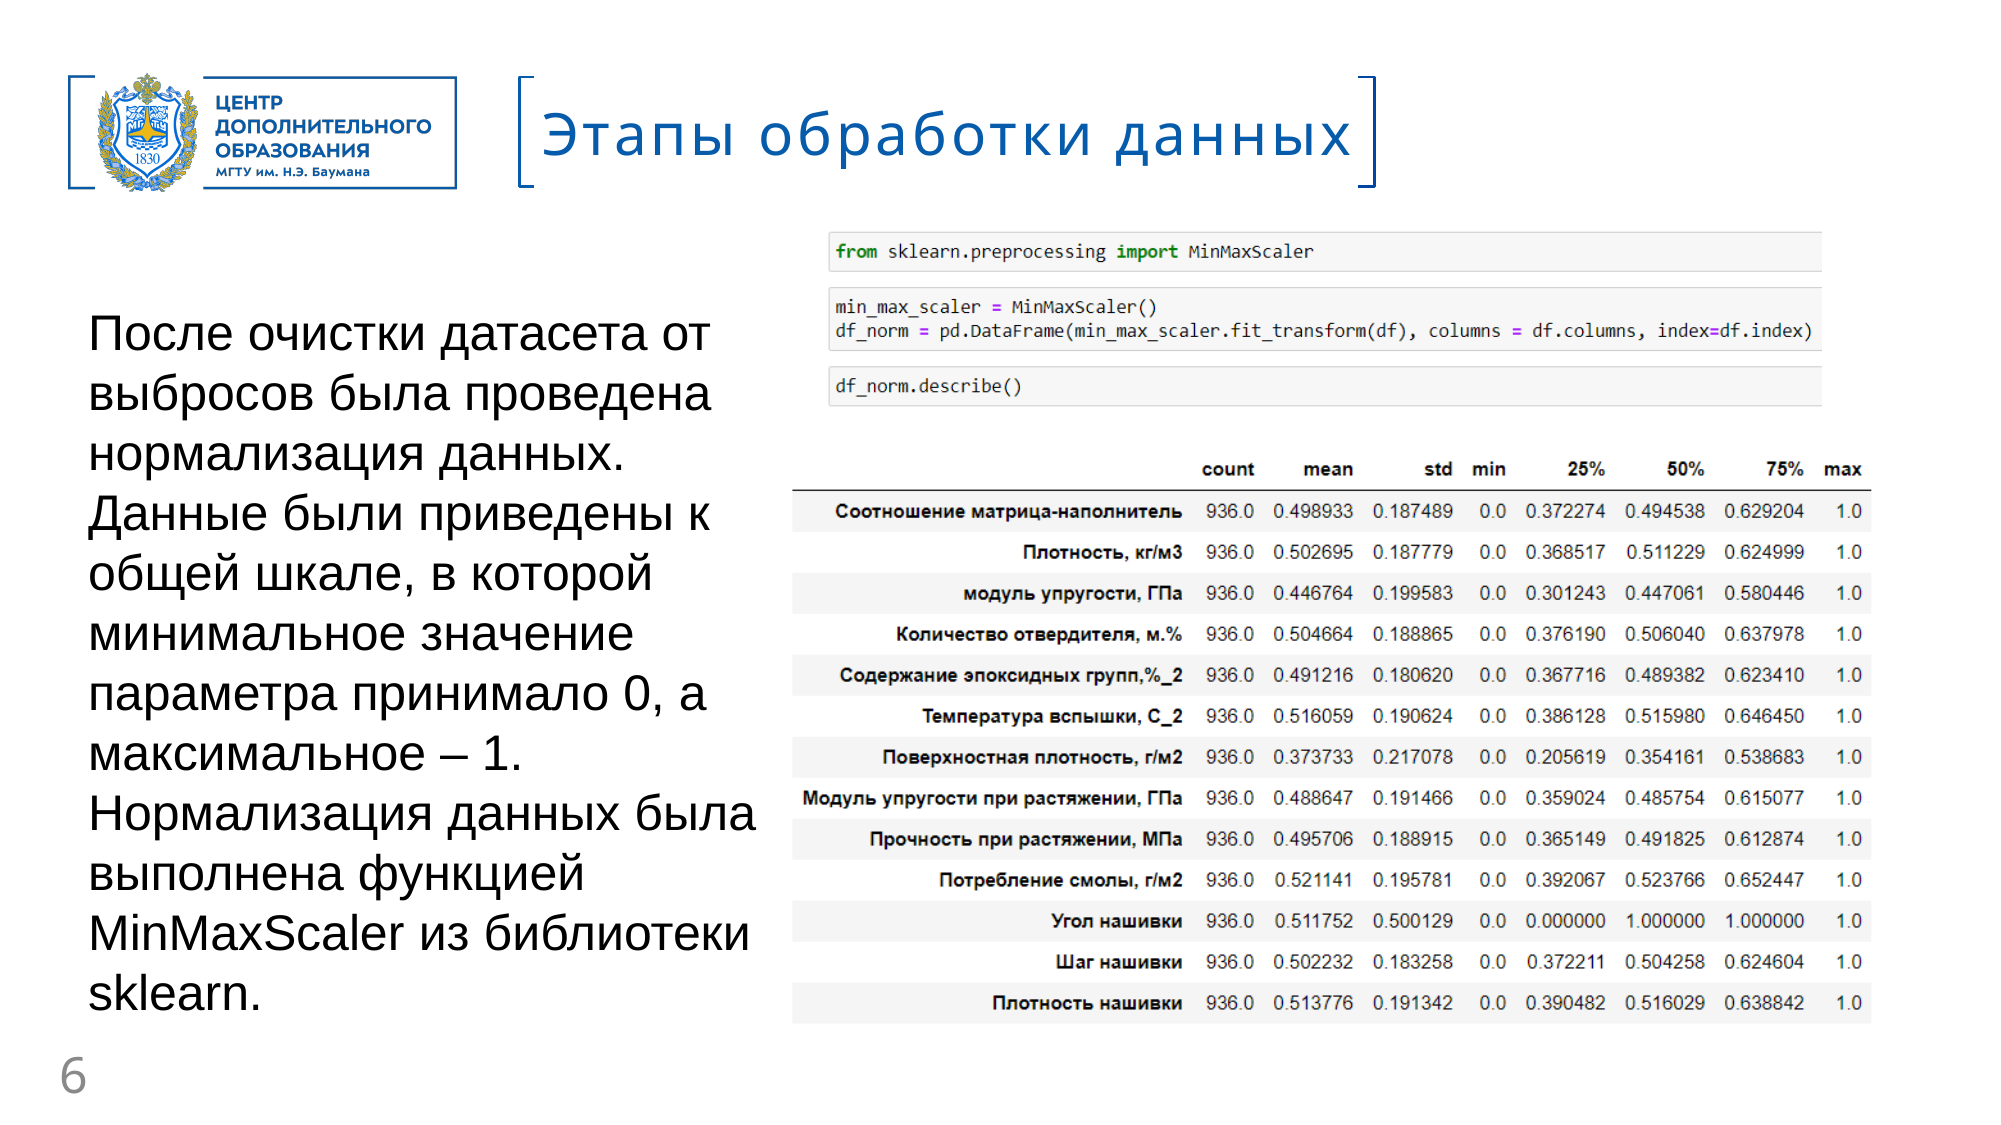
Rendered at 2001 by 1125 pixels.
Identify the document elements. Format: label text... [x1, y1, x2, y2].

picture [820, 221, 1822, 414]
text_box После очистки датасета от выбросов была проведена нормализация данных. Данные были приведены к общей шкале, в которой минимальное значение параметра принимало 0, а максимальное – 1. Нормализация данных была выполнена функцией MinMaxScaler из библиотеки sklearn. [75, 293, 818, 1051]
picture [781, 436, 1897, 1035]
slide_number 6 [44, 1055, 139, 1101]
picture [68, 73, 457, 192]
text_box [519, 76, 1375, 187]
